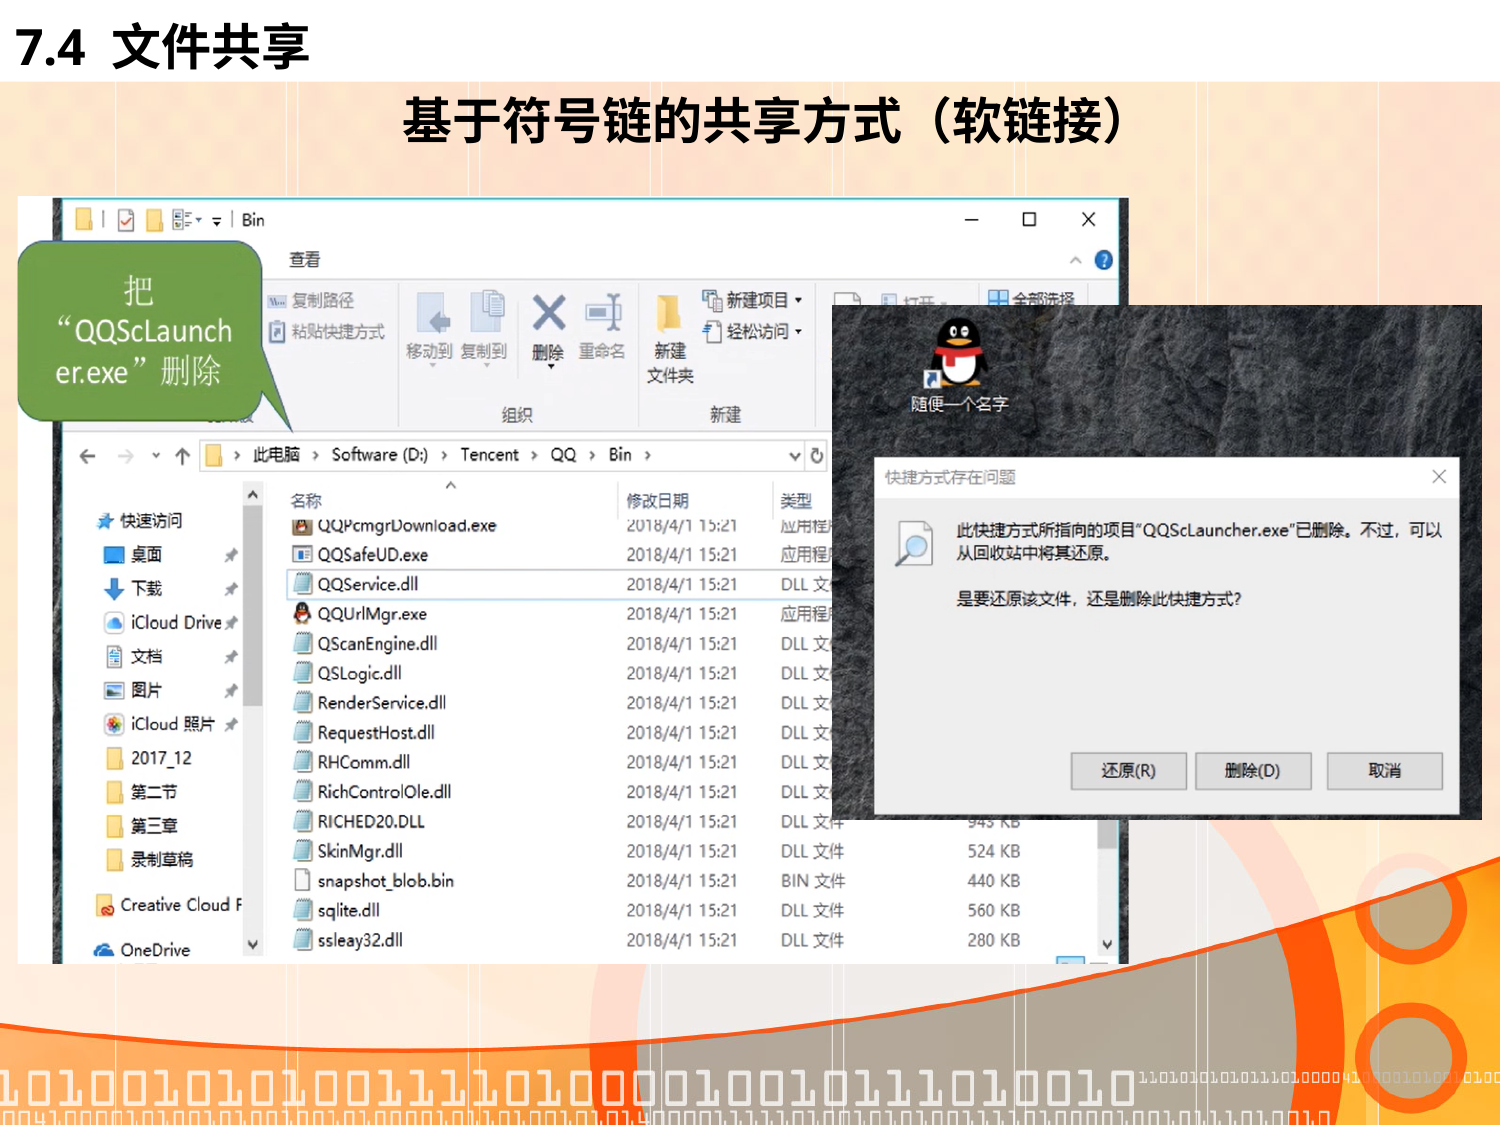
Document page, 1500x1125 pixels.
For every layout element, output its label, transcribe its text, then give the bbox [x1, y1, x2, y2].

picture [0, 83, 1500, 1125]
text_box 基于符号链的共享方式（软链接） [348, 82, 1208, 158]
title 7.4 文件共享 [0, 7, 1500, 83]
